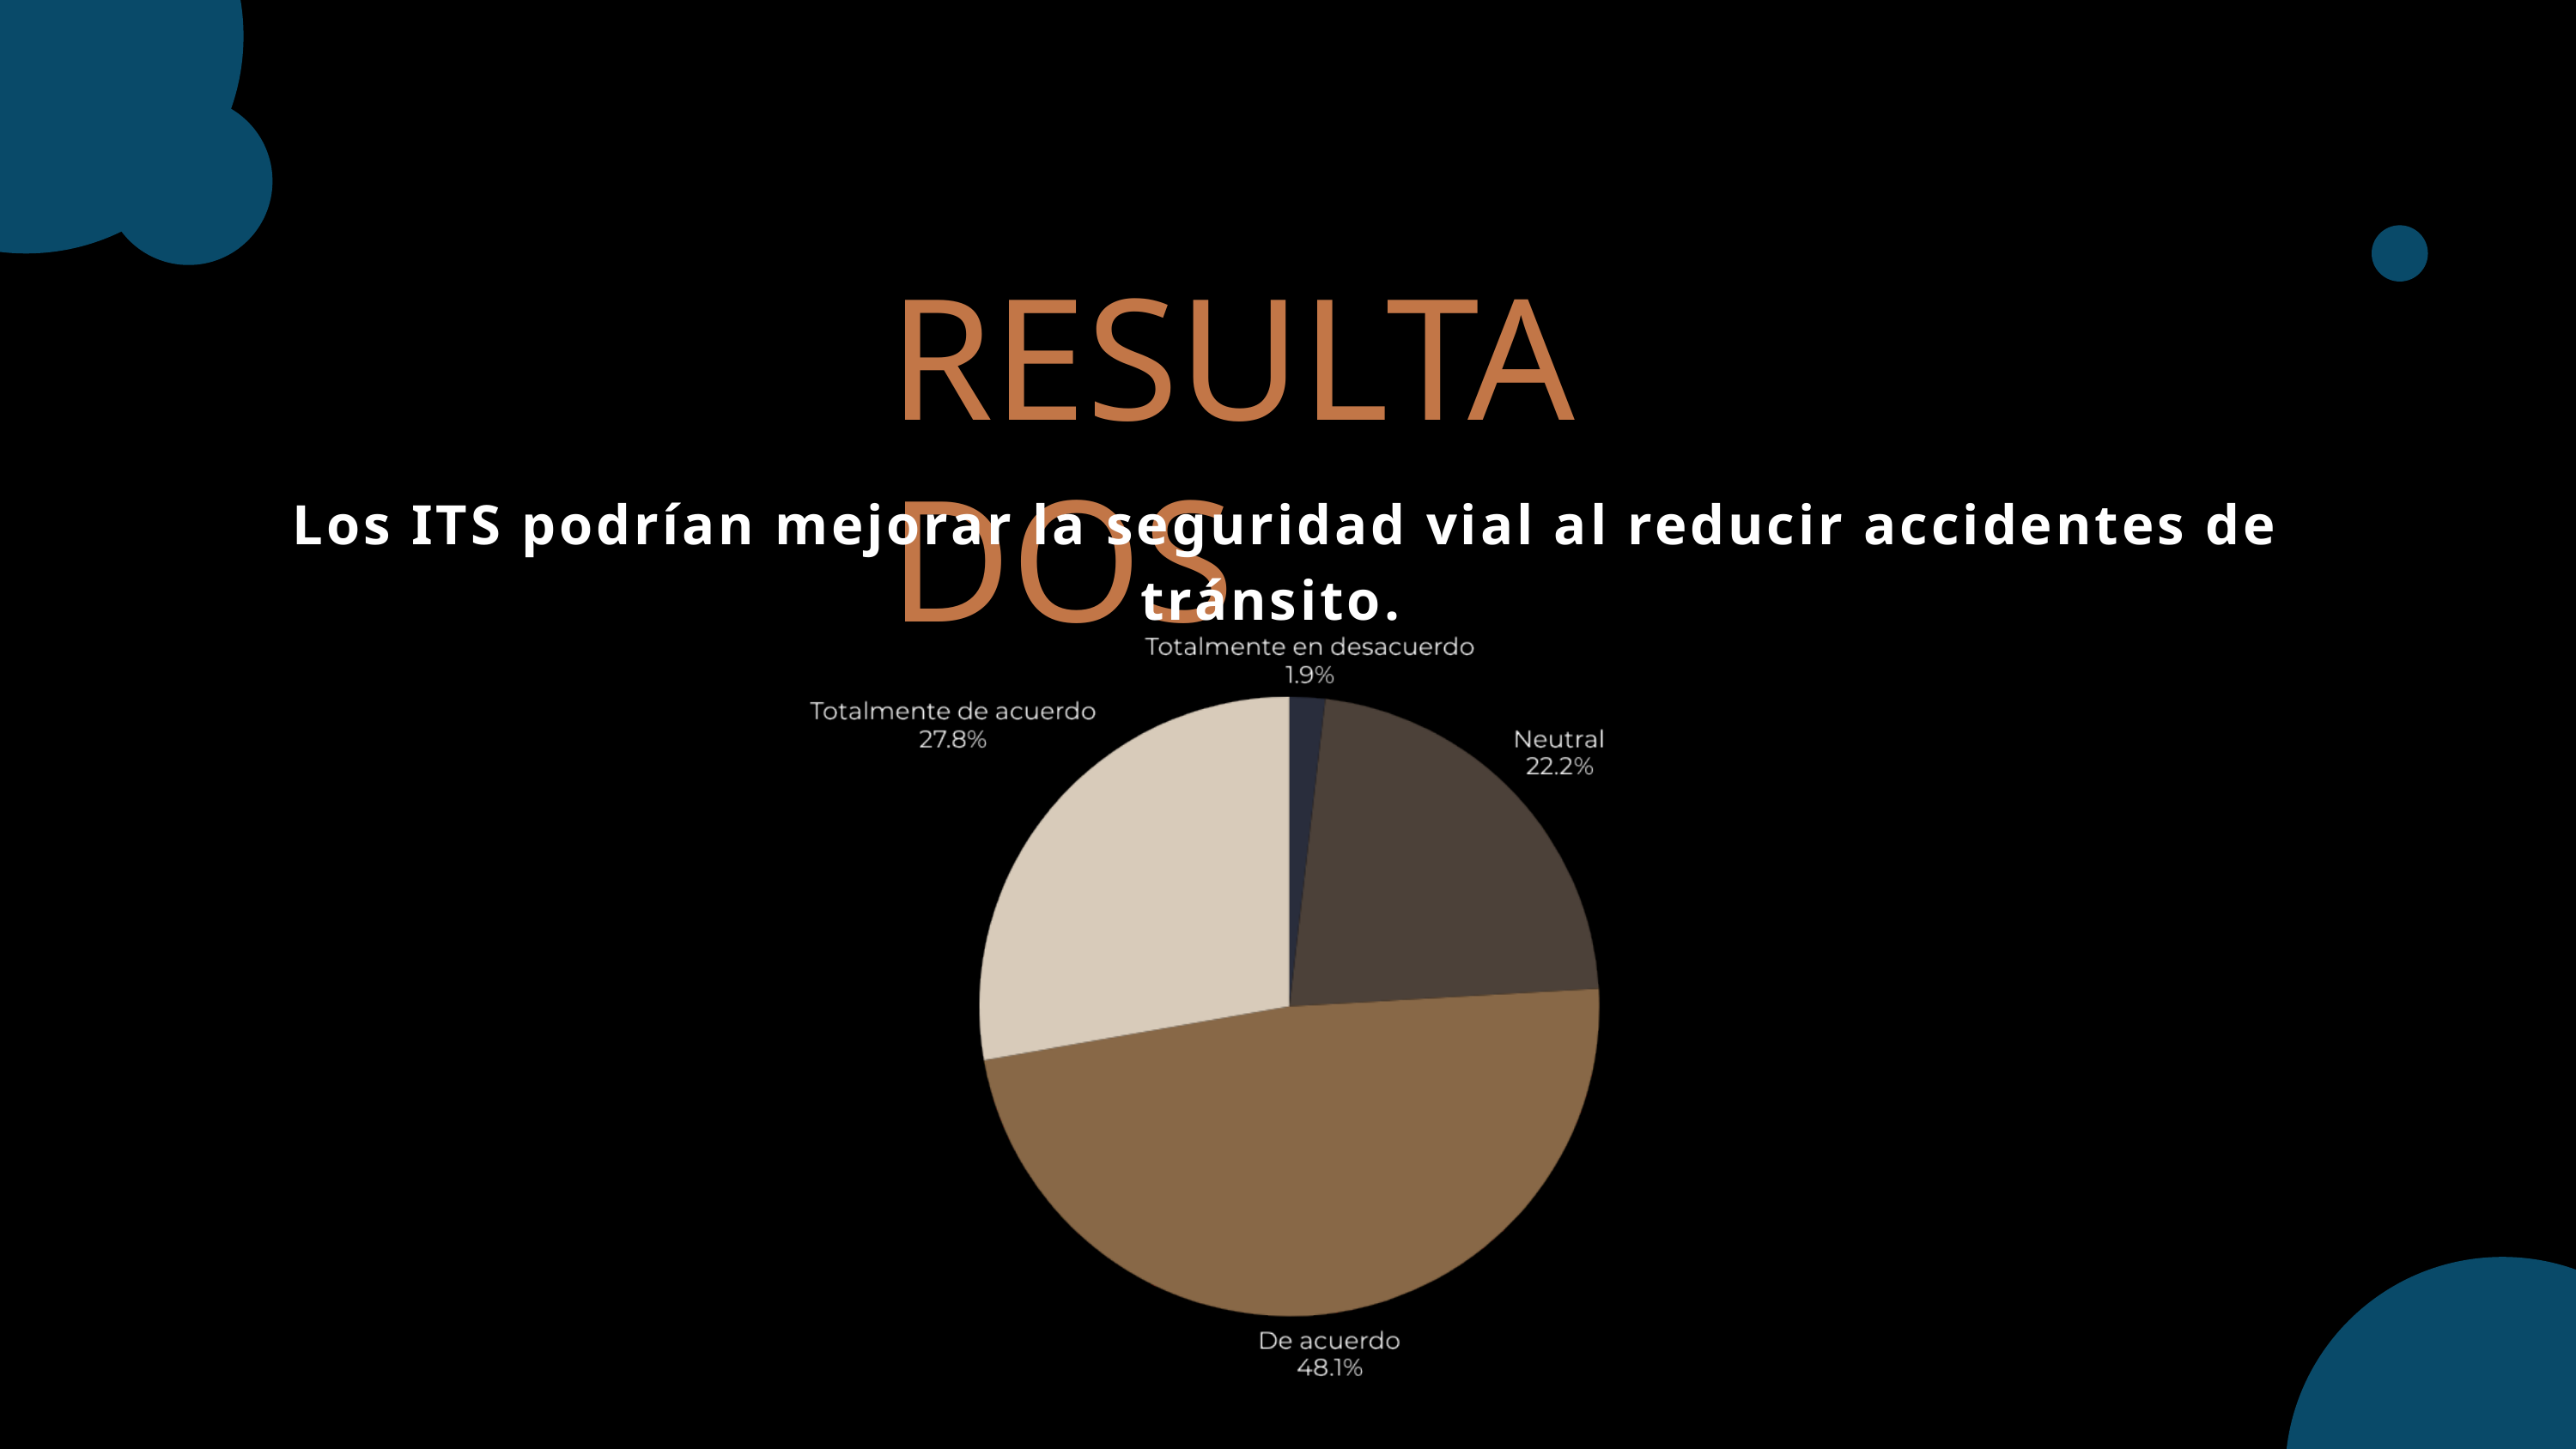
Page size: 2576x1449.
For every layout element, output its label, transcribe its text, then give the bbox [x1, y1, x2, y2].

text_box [2284, 1256, 2576, 1449]
text_box Los ITS podrían mejorar la seguridad vial al reducir accidentes de tránsito. [238, 479, 2338, 632]
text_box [2371, 225, 2428, 282]
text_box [0, 0, 244, 254]
text_box RESULTADOS [889, 252, 1687, 479]
picture [707, 533, 1706, 1449]
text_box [104, 97, 273, 265]
